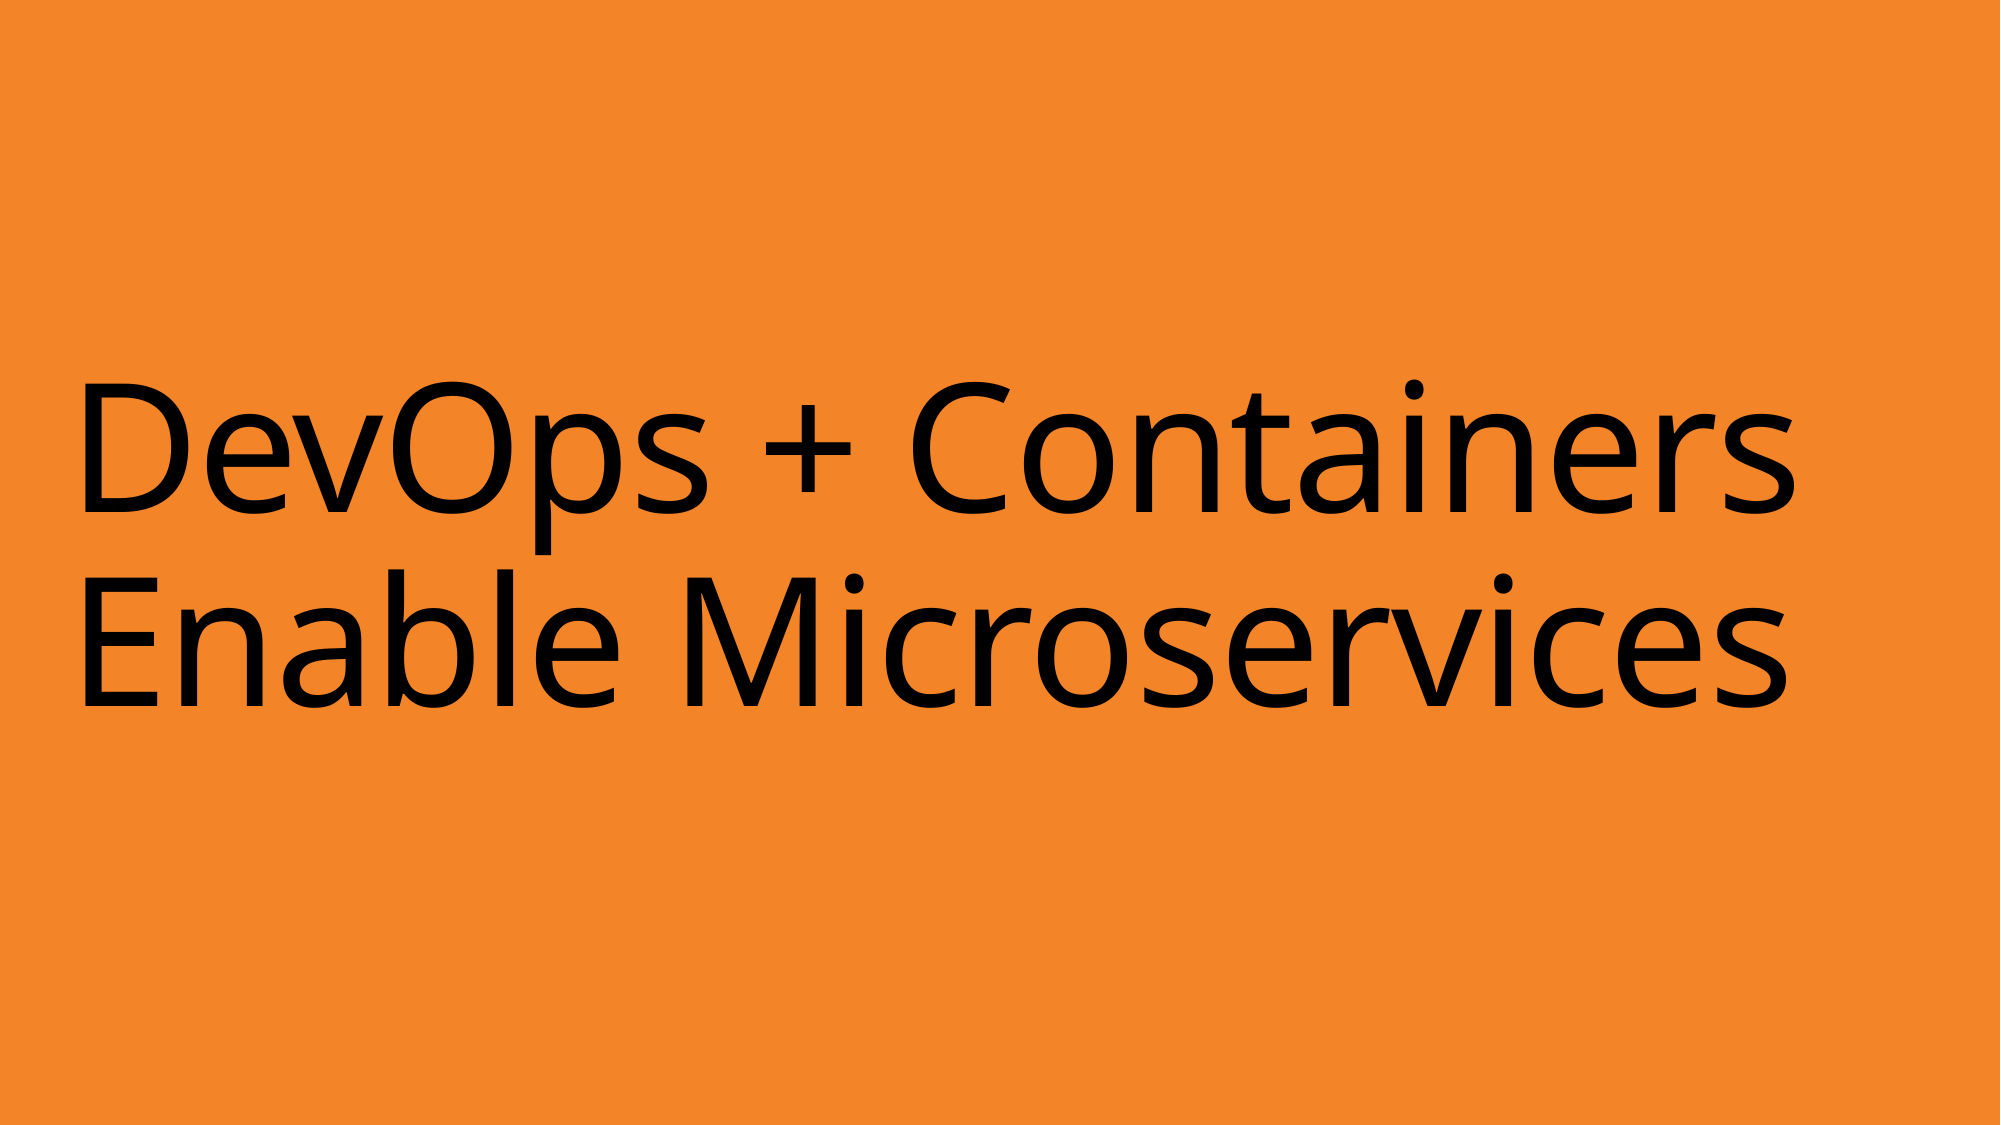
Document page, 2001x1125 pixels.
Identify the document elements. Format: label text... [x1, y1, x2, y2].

title DevOps + Containers Enable Microservices [44, 341, 1956, 637]
